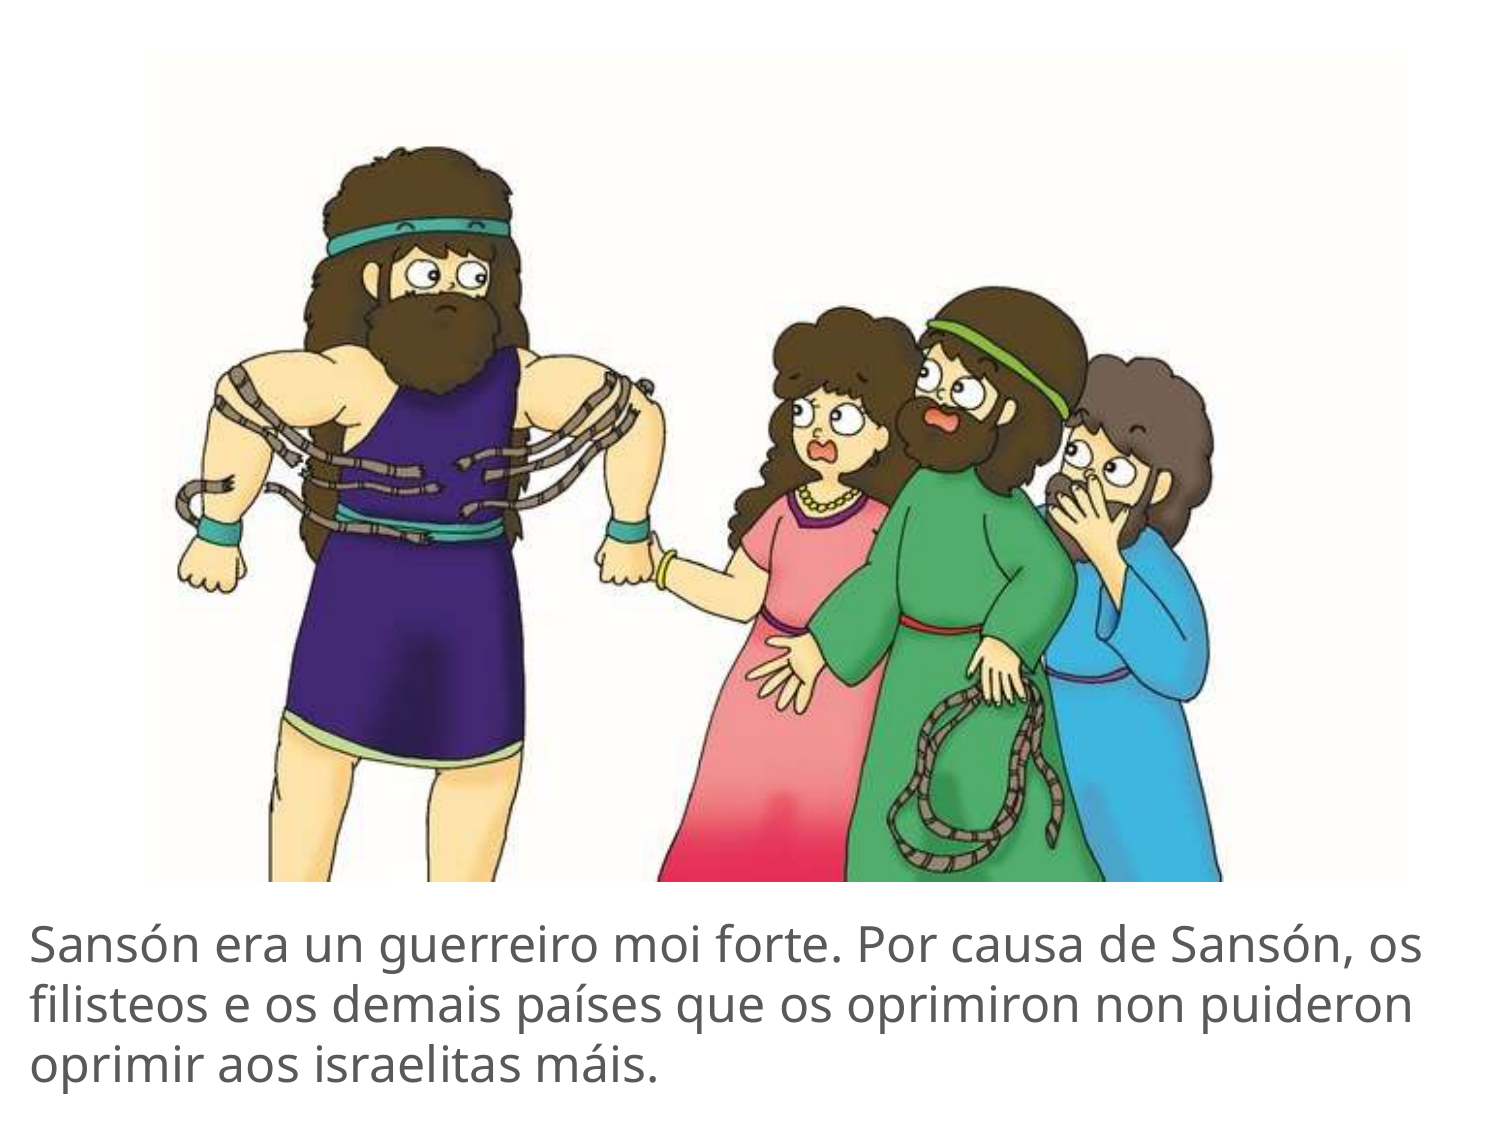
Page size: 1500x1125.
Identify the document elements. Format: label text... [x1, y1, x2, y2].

picture [147, 54, 1406, 882]
text_box Sansón era un guerreiro moi forte. Por causa de Sansón, os filisteos e os demais países que os oprimiron non puideron oprimir aos israelitas máis. [14, 905, 1486, 1100]
